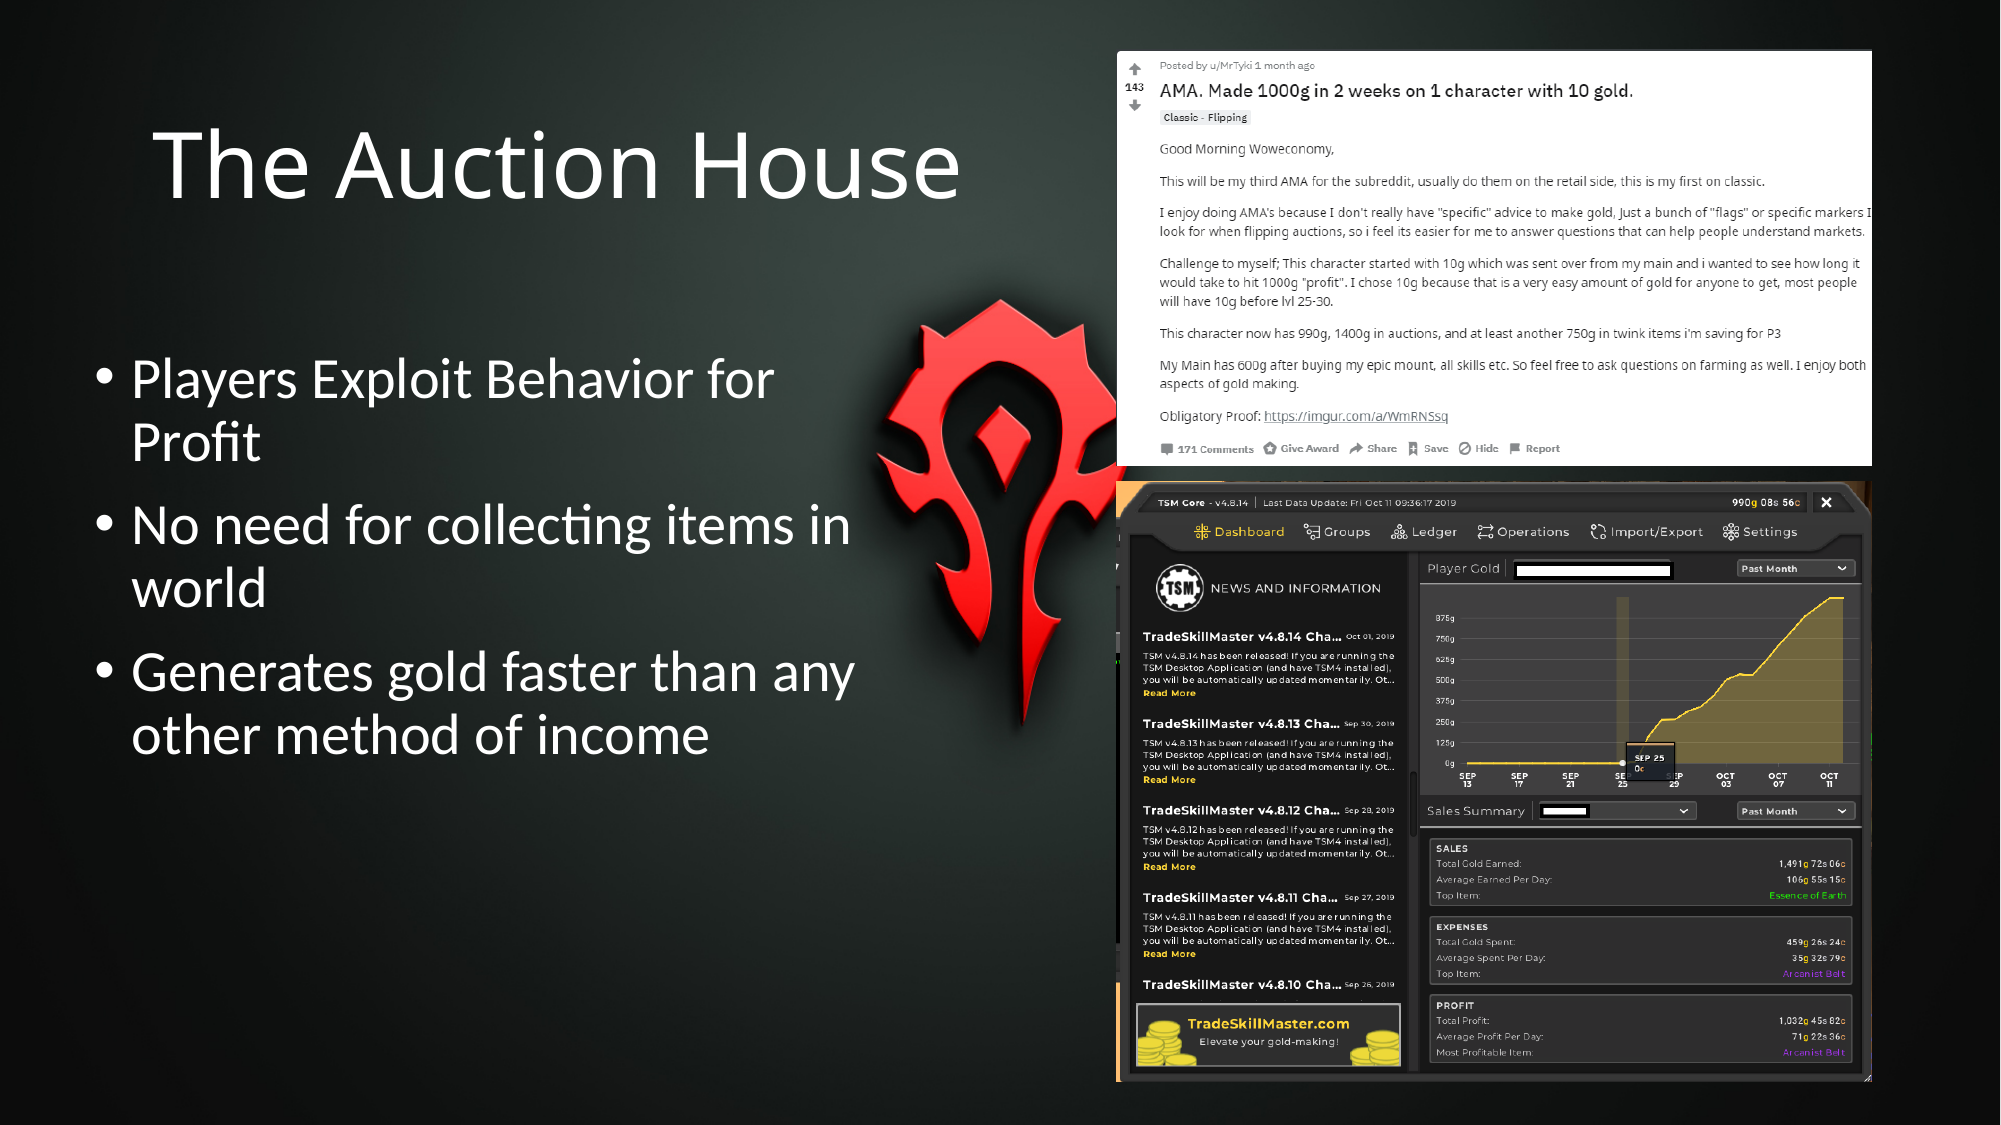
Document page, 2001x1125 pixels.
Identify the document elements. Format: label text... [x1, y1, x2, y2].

list Players Exploit Behavior for Profit No need for collecting items in world Generates gold faster than any other method of income [79, 340, 884, 785]
picture [0, 0, 2001, 1125]
title The Auction House [137, 59, 1116, 278]
